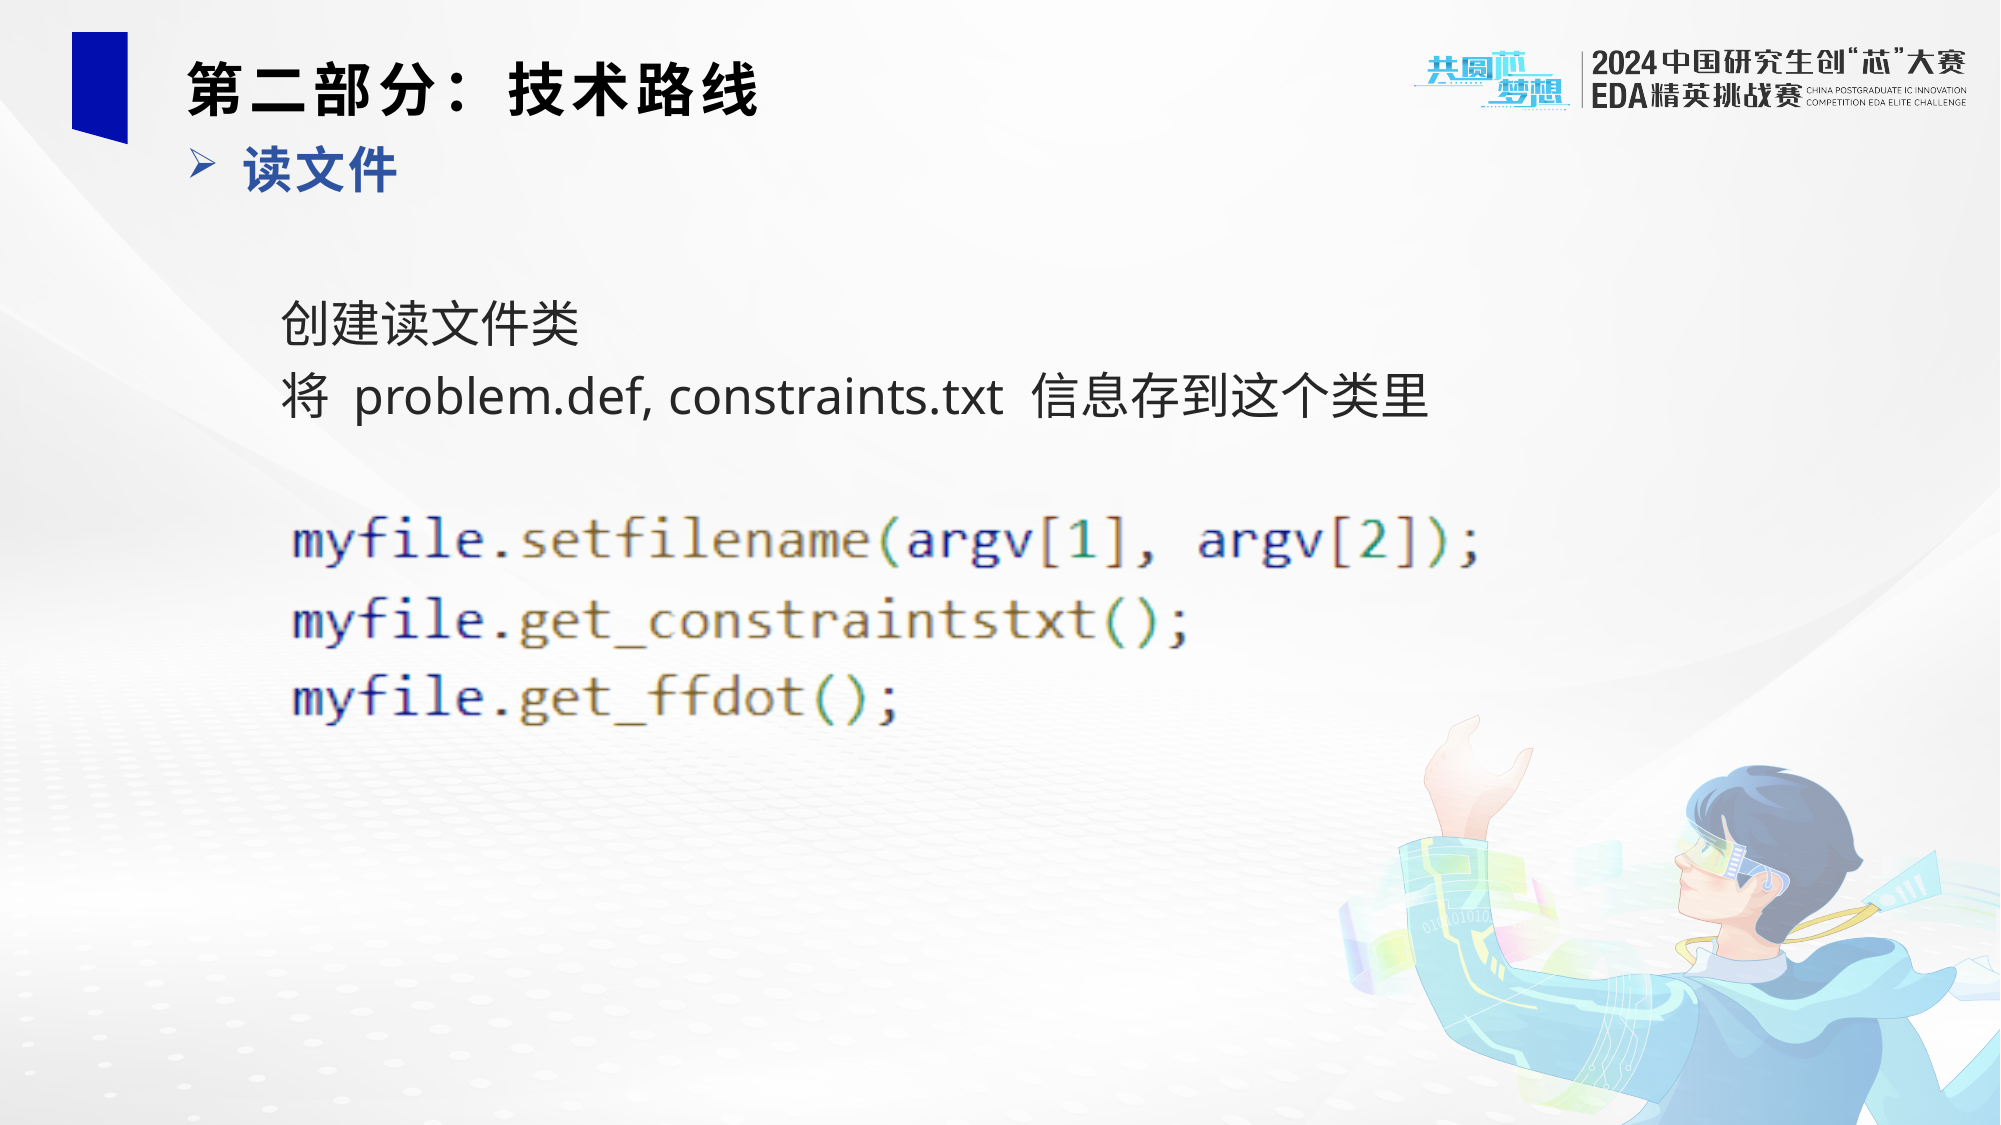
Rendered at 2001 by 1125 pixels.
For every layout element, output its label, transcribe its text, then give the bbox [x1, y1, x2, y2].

text_box 创建读文件类 将 problem.def, constraints.txt 信息存到这个类里 [265, 284, 1543, 433]
text_box 第二部分：技术路线 [170, 45, 1265, 200]
text_box 读文件 [166, 128, 646, 212]
picture [1414, 44, 1968, 121]
picture [264, 496, 1522, 753]
